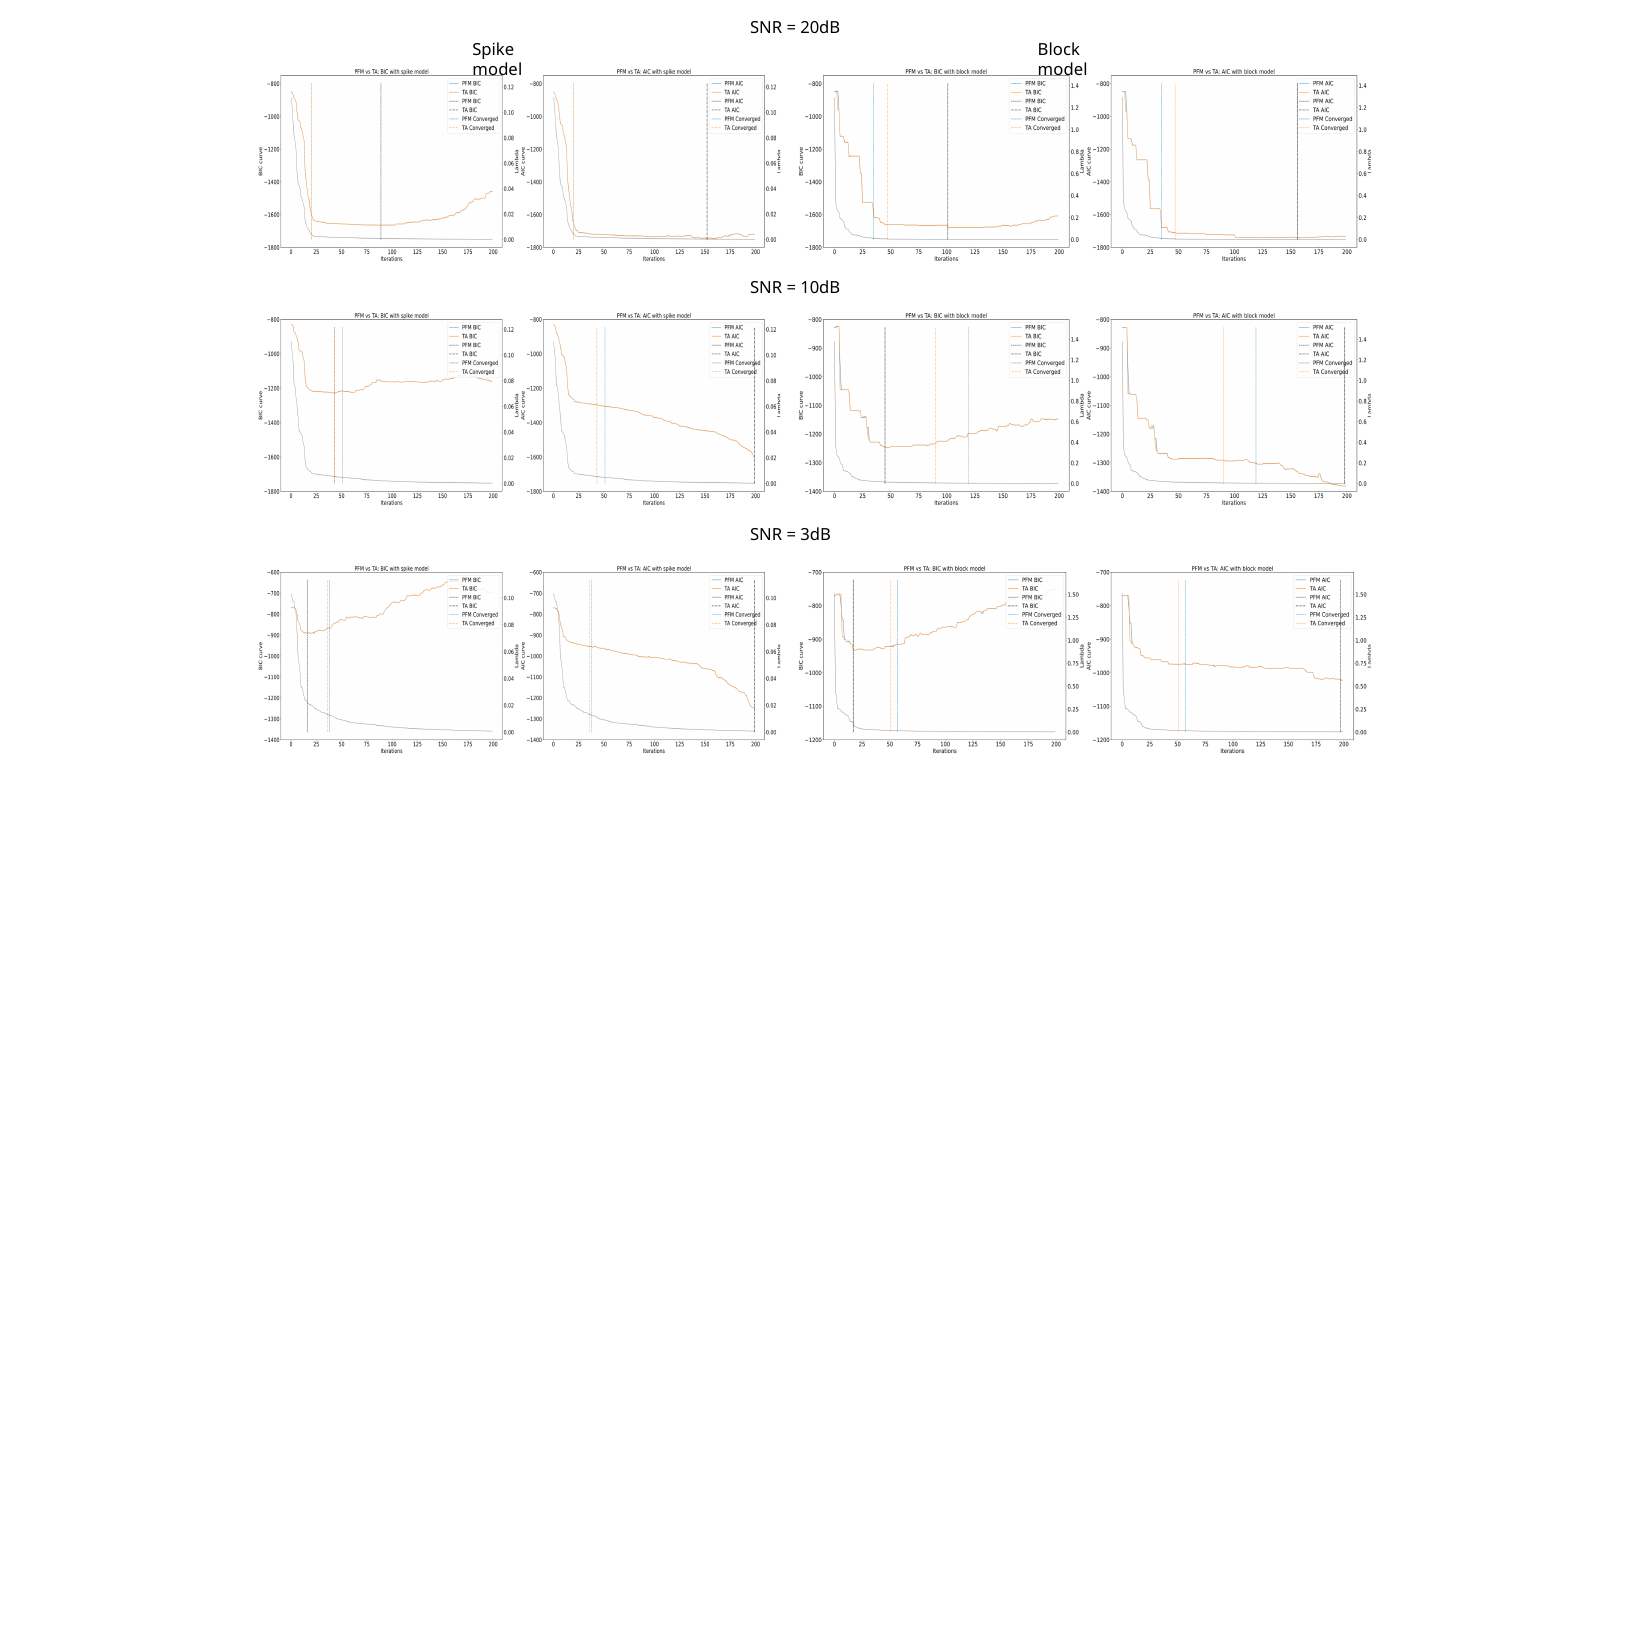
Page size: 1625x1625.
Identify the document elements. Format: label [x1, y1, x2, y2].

text_box [257, 9, 1374, 756]
